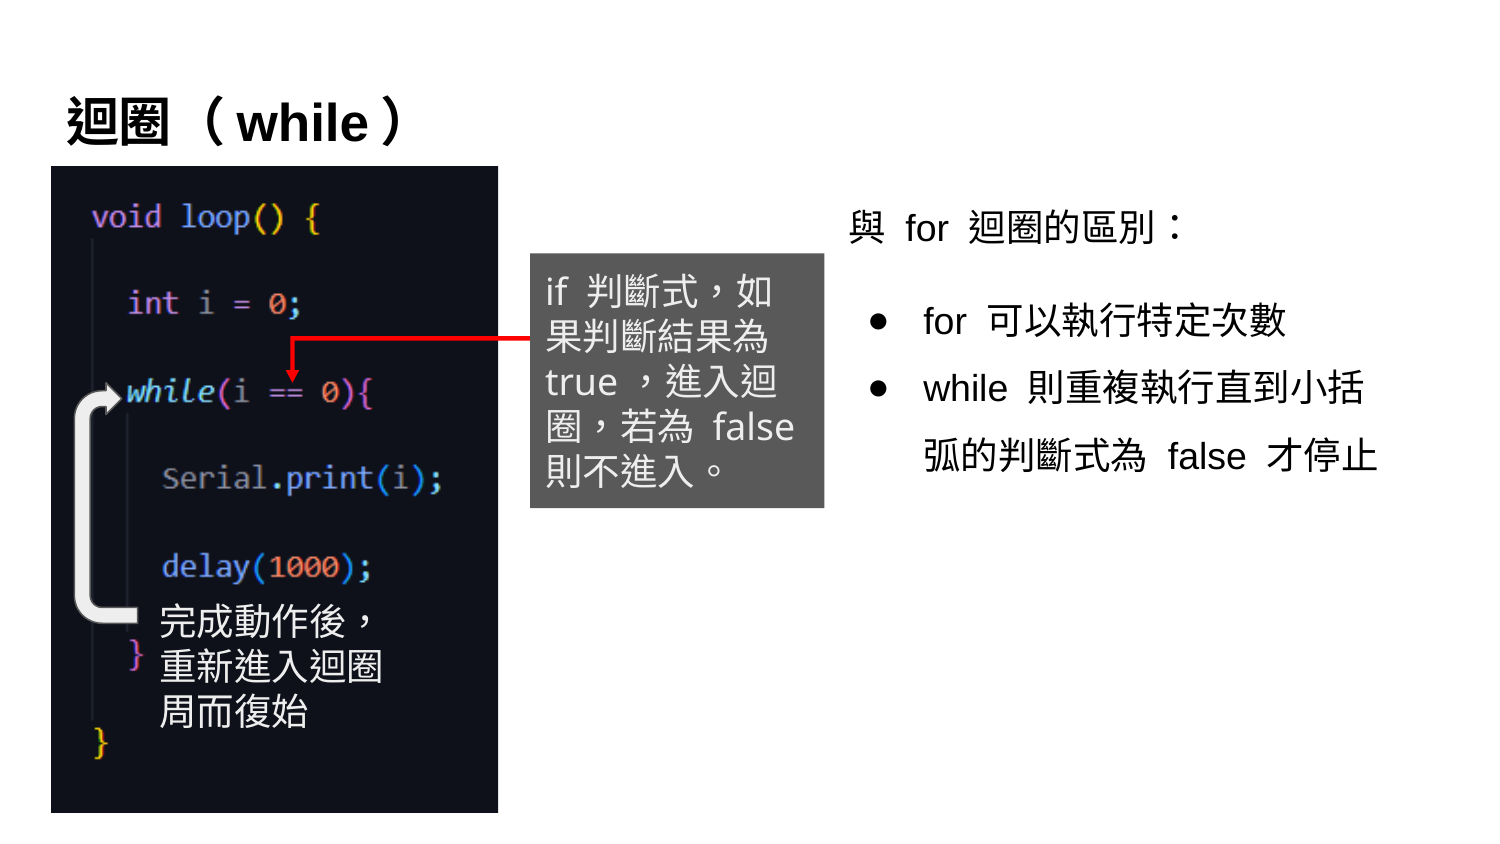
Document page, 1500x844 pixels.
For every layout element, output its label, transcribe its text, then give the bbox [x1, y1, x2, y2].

text_box [504, 336, 530, 341]
text_box 迴圈（while） [51, 72, 1449, 167]
picture [50, 166, 499, 813]
text_box if 判斷式，如果判斷結果為 true，進入迴圈，若為 false 則不進入。 [530, 253, 825, 509]
text_box 與 for 迴圈的區別： for 可以執行特定次數 while 則重複執行直到小括弧的判斷式為 false 才停止 [833, 166, 1403, 728]
